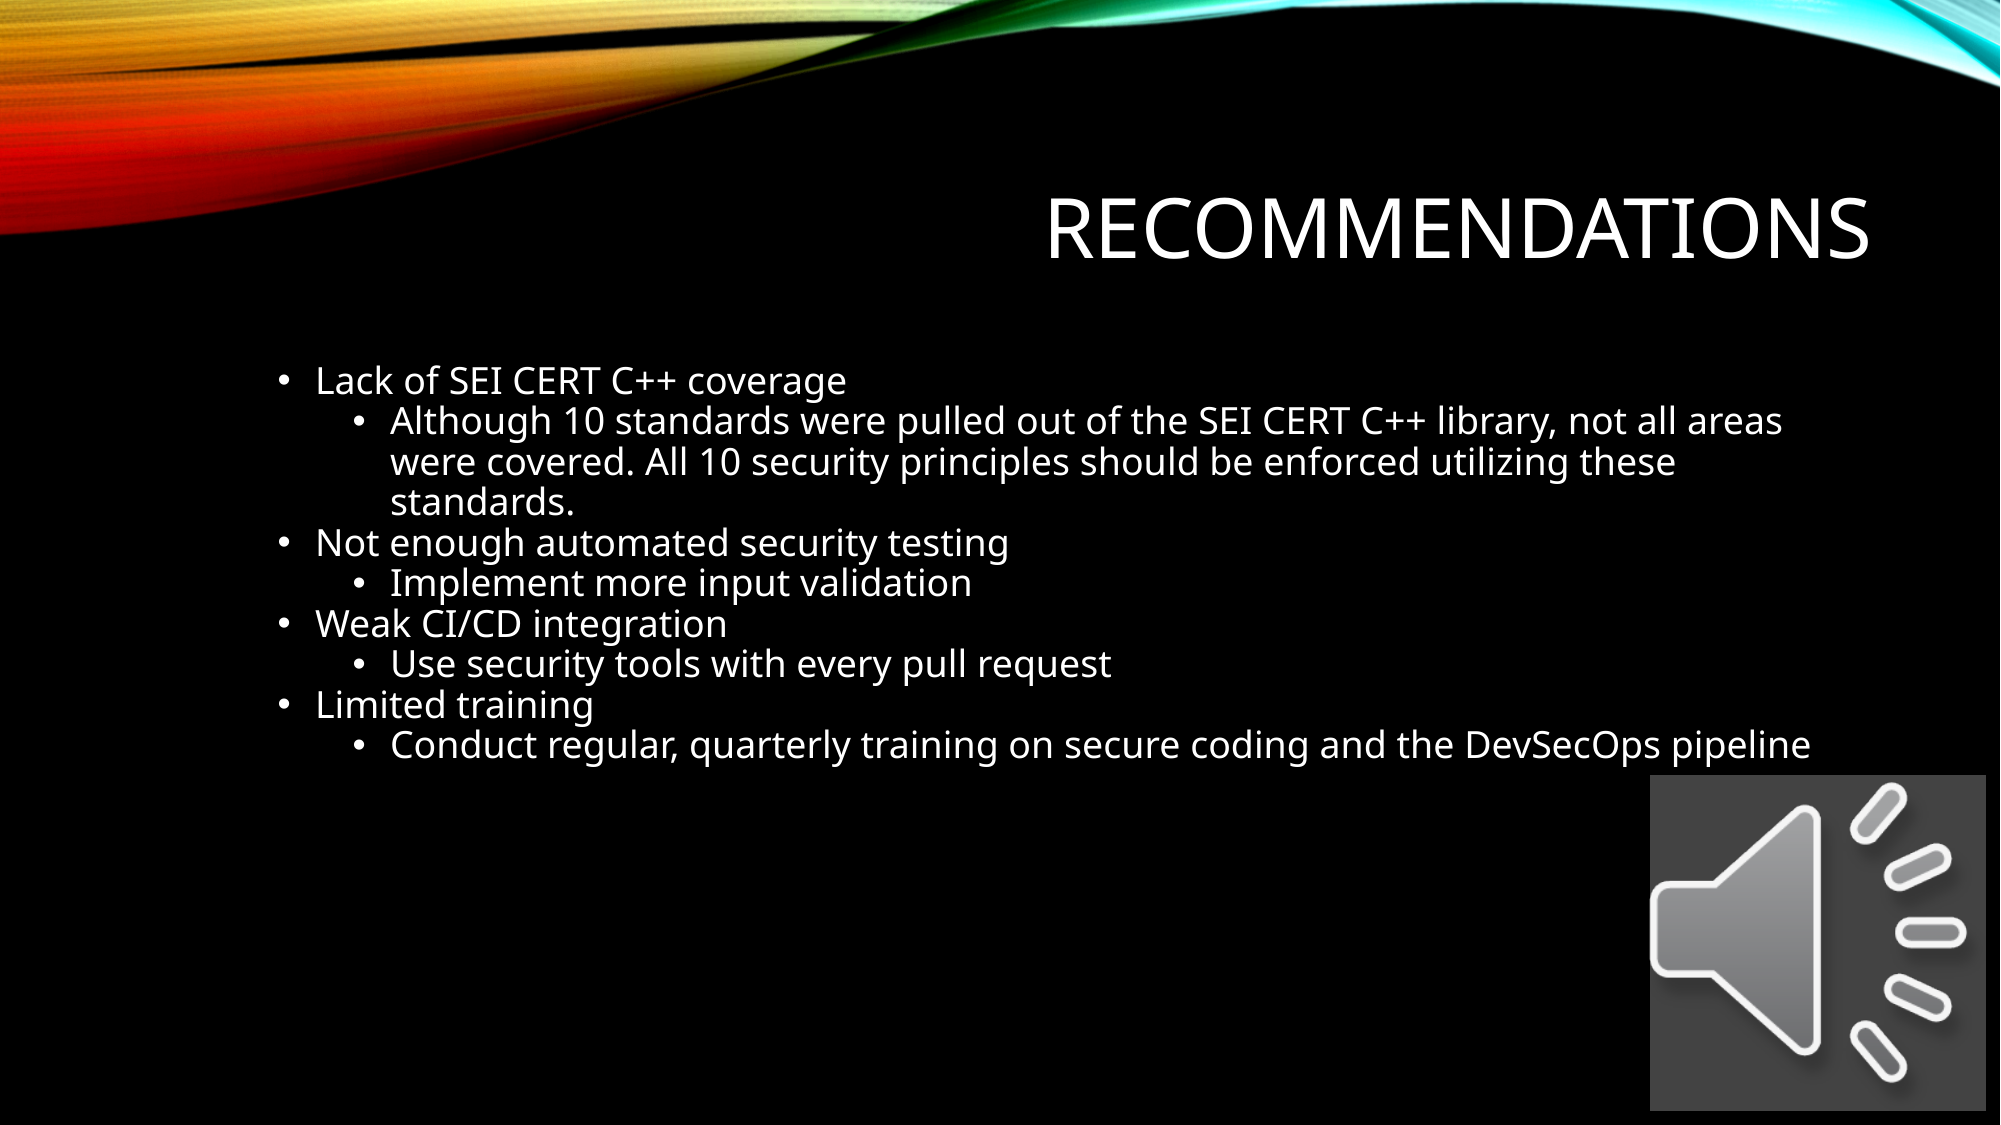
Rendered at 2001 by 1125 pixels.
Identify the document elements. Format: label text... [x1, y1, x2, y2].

list Lack of SEI CERT C++ coverage Although 10 standards were pulled out of the SEI CERT C++ library, not all areas were covered. All 10 security principles should be enforced utilizing these standards. Not enough automated security testing Implement more input validation Weak CI/CD integration Use security tools with every pull request Limited training Conduct regular, quarterly training on secure coding and the DevSecOps pipeline [112, 354, 1888, 1015]
picture [0, 0, 2000, 237]
picture [1648, 773, 1987, 1112]
title RECOMMENDATIONS [474, 125, 1888, 338]
